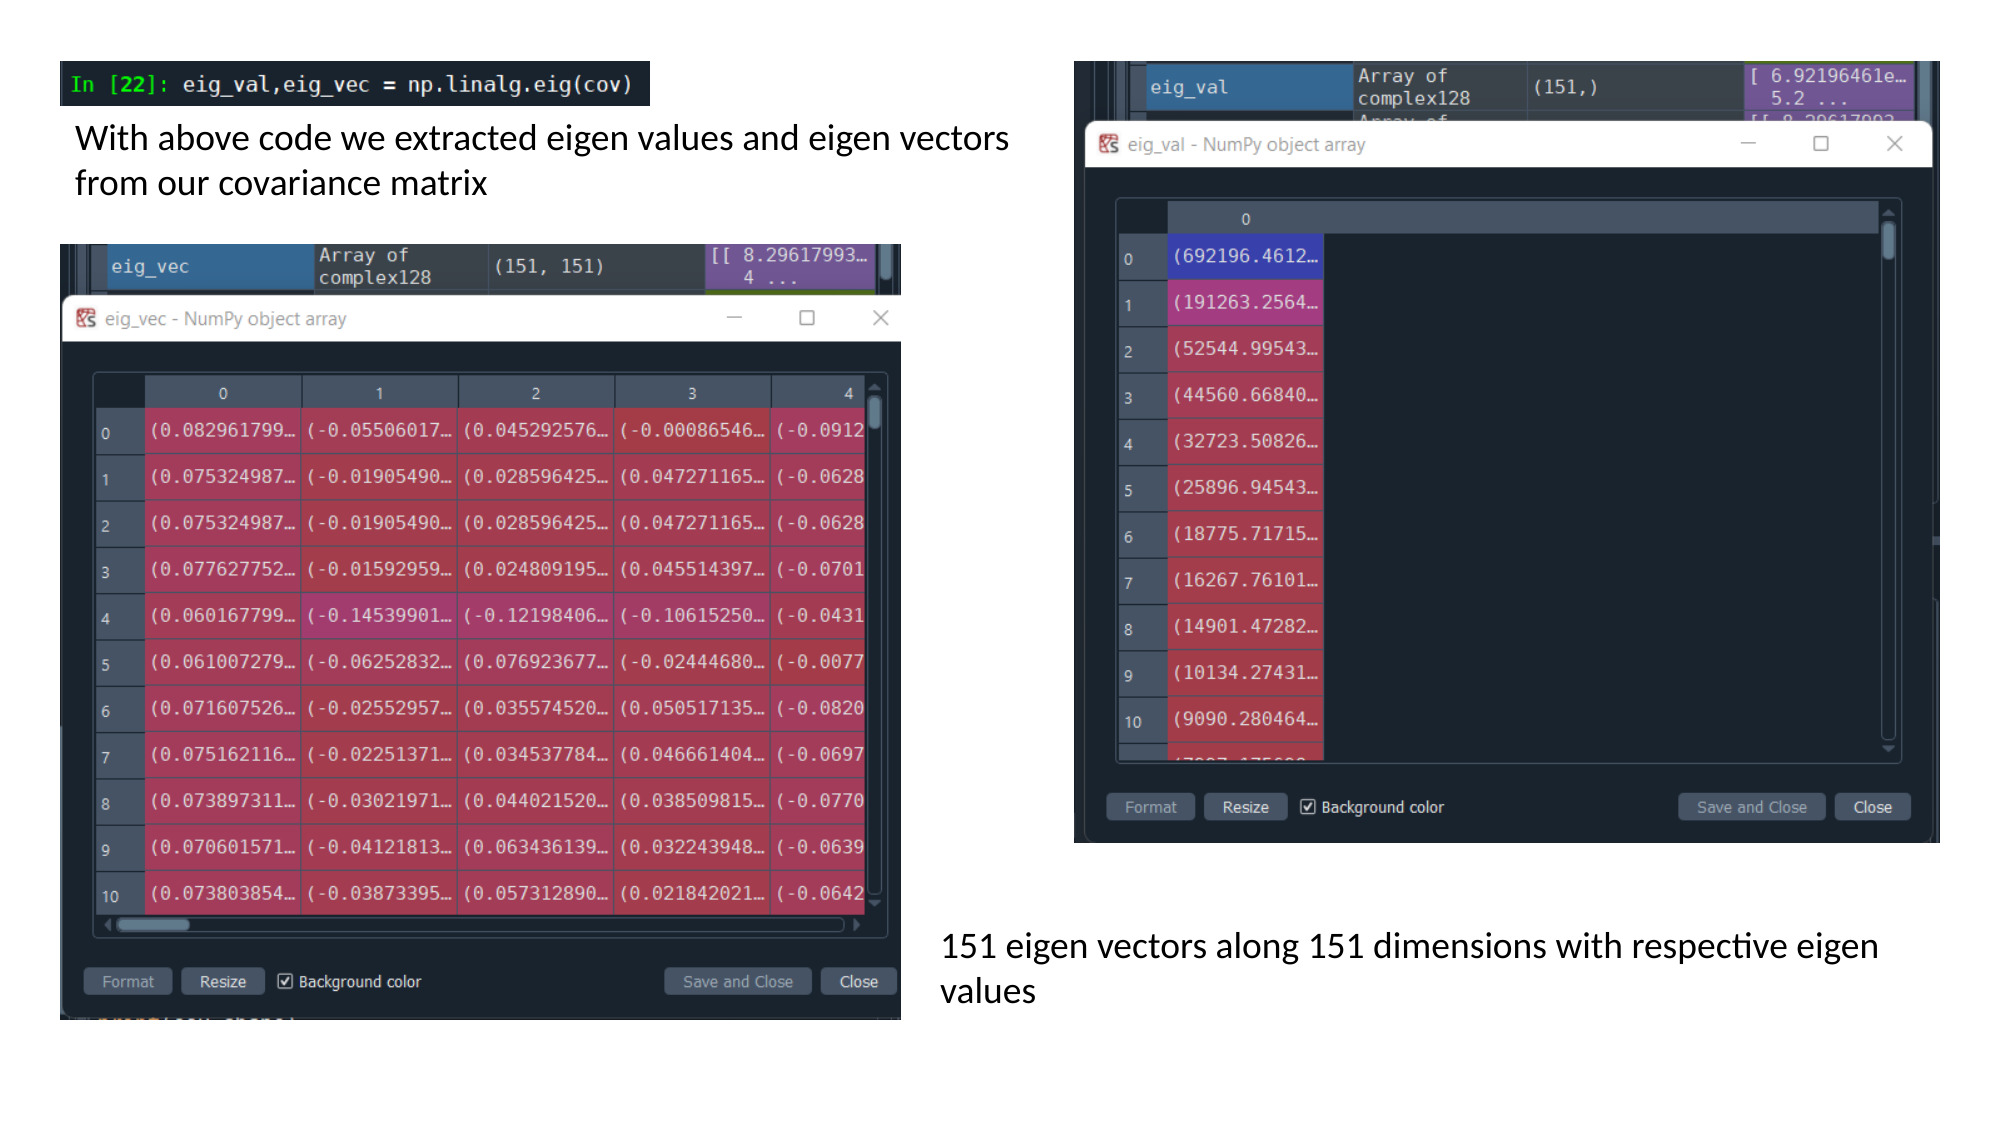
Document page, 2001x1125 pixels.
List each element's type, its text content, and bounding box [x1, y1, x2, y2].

picture [60, 244, 901, 1020]
picture [60, 61, 650, 106]
text_box 151 eigen vectors along 151 dimensions with respective eigen values [925, 913, 1940, 1019]
picture [1074, 61, 1940, 843]
text_box With above code we extracted eigen values and eigen vectors from our covariance matrix [60, 105, 1067, 211]
